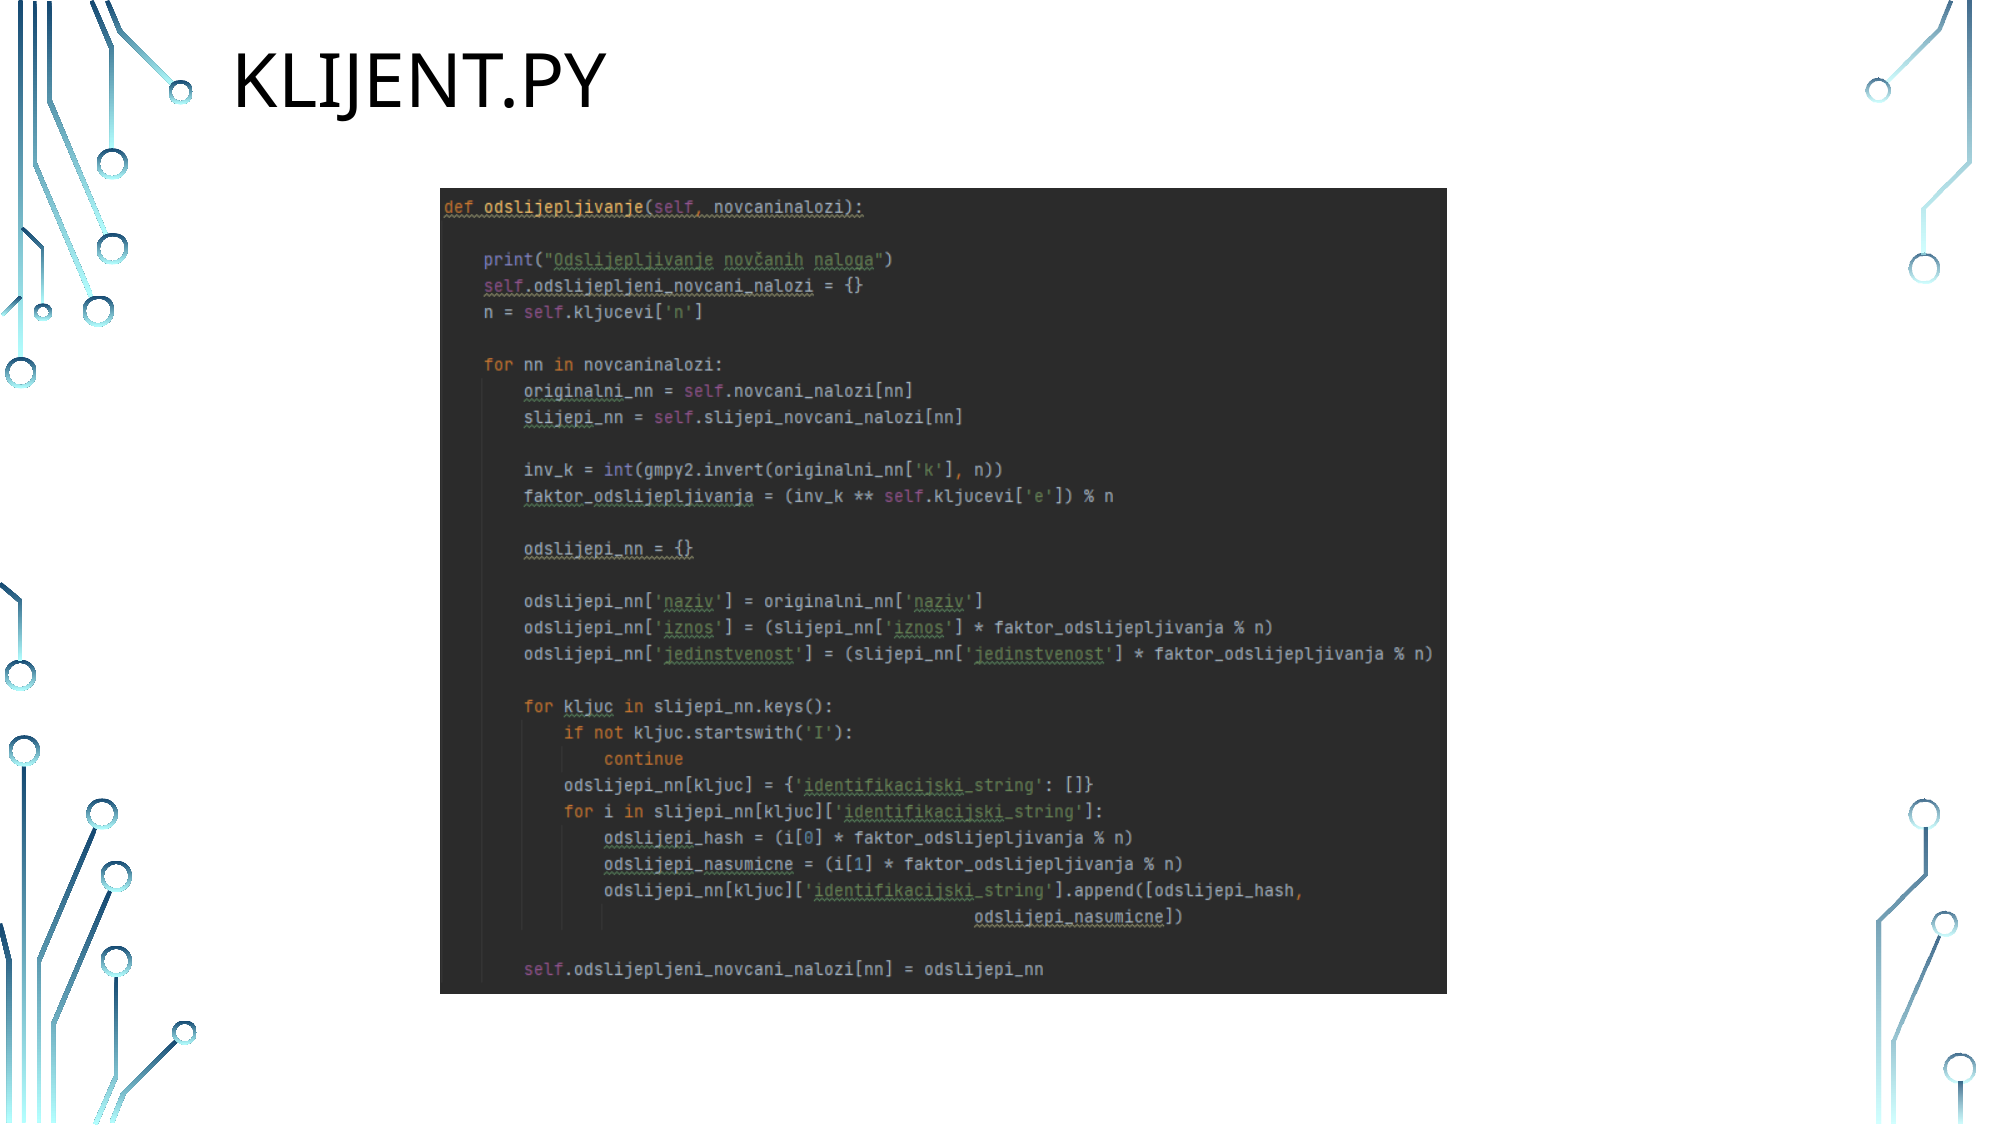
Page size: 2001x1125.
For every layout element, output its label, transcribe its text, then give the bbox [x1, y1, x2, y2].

picture [440, 187, 1448, 994]
title KLIJENT.PY [216, 20, 1842, 145]
